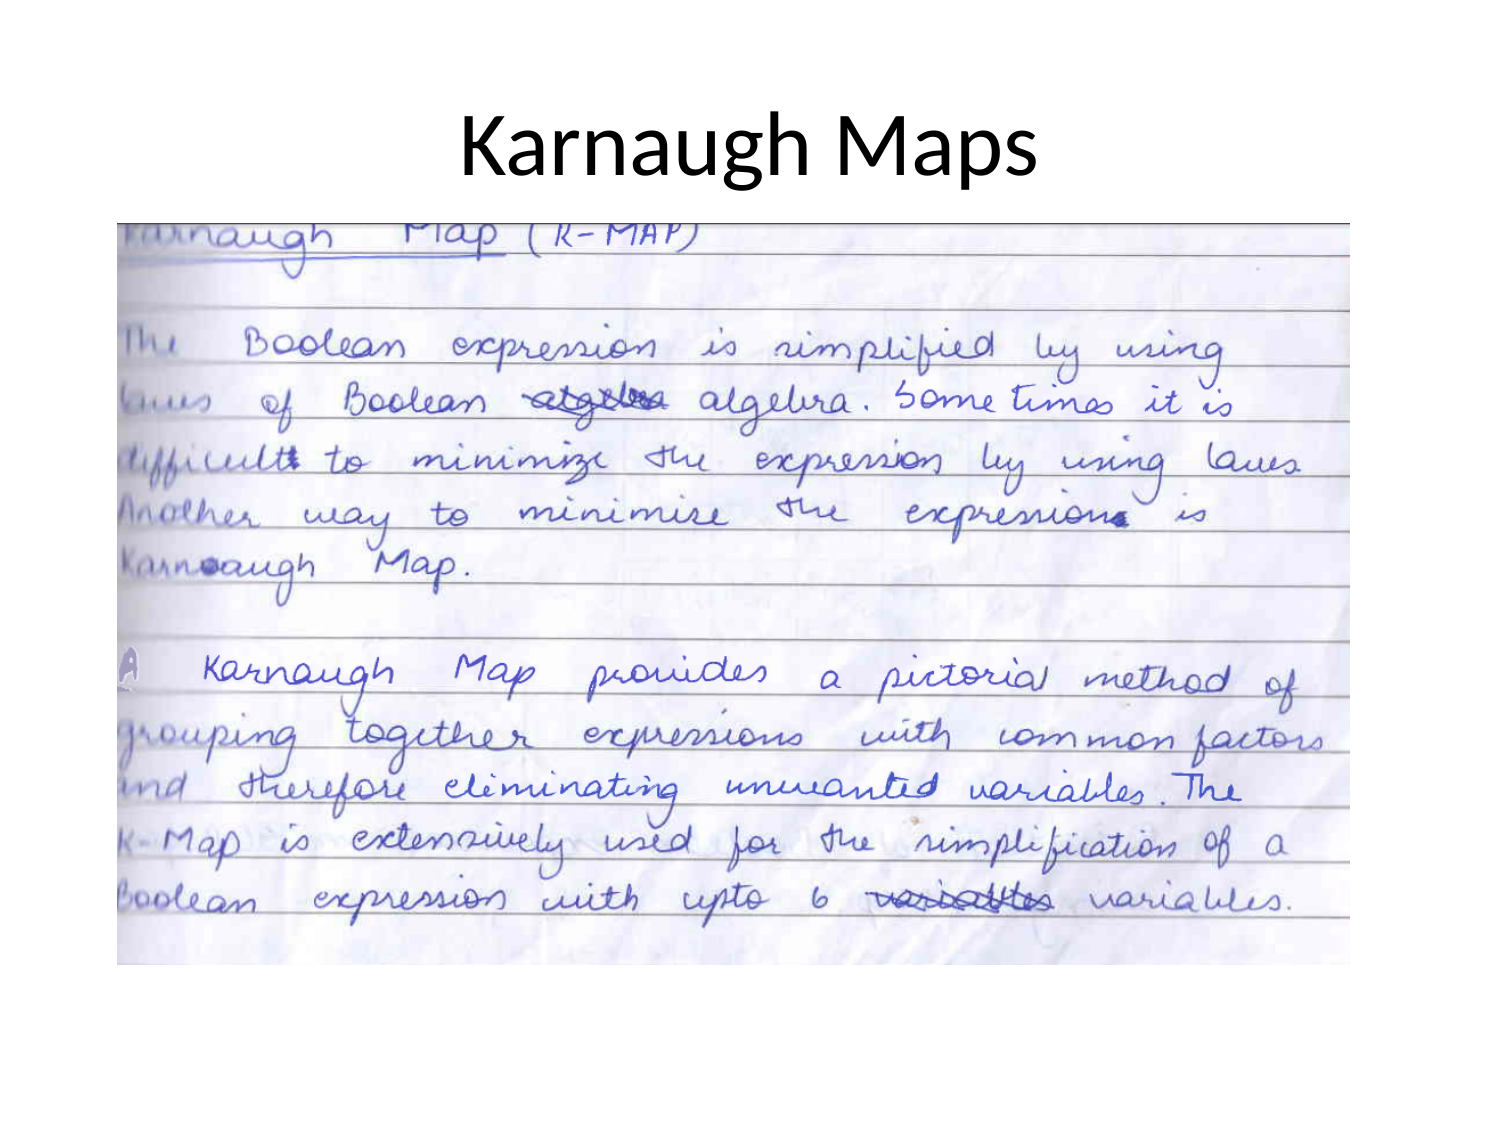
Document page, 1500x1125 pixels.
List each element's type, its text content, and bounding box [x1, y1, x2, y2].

title Karnaugh Maps [75, 45, 1425, 233]
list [116, 222, 1350, 966]
